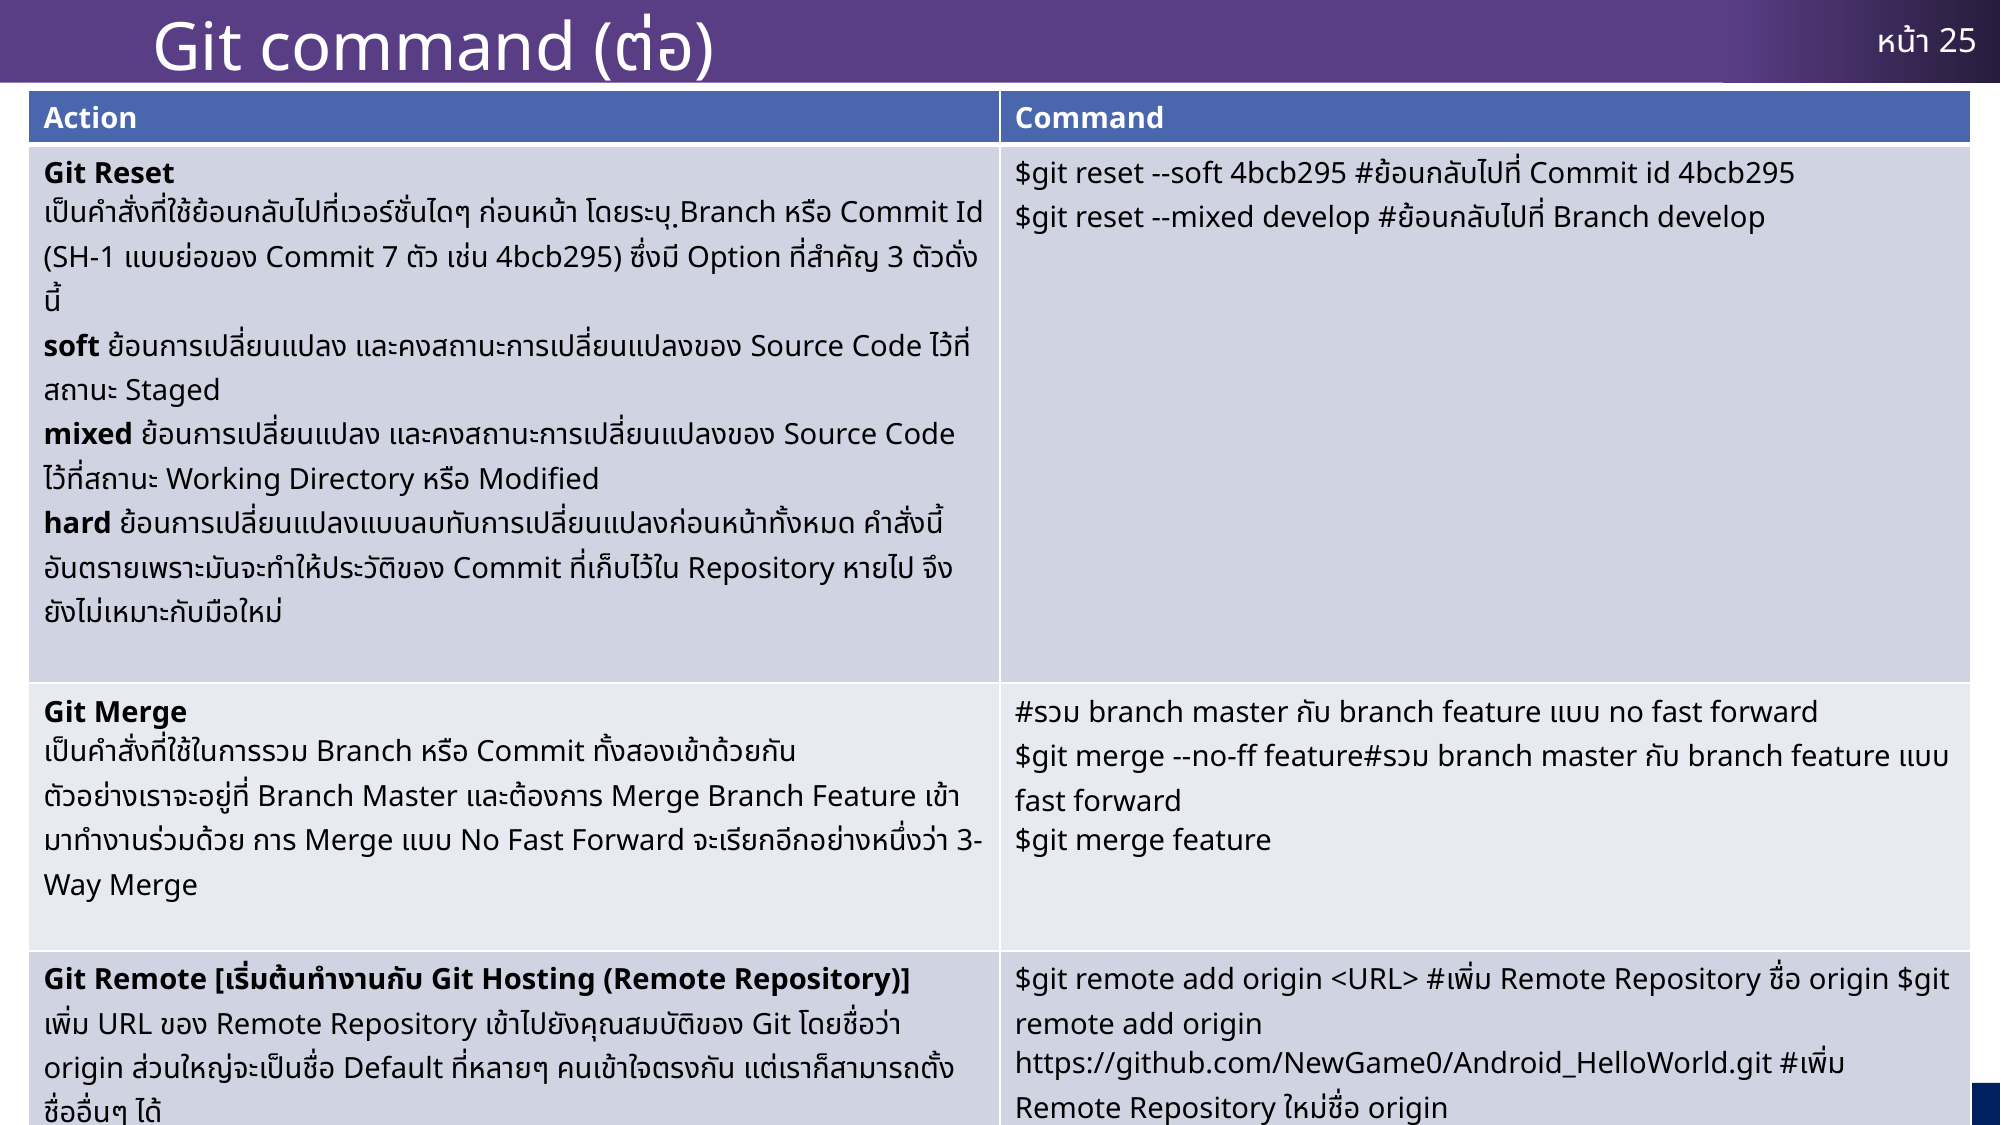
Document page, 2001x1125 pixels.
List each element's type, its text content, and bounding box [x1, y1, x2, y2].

table_cell Git Reset เป็นคำสั่งที่ใช้ย้อนกลับไปที่เวอร์ชั่นไดๆ ก่อนหน้า โดยระบุ ฺBranch หรือ Commit Id (SH-1 แบบย่อของ Commit 7 ตัว เช่น 4bcb295) ซึ่งมี Option ที่สำคัญ 3 ตัวดั่งนี้ soft ย้อนการเปลี่ยนแปลง และคงสถานะการเปลี่ยนแปลงของ Source Code ไว้ที่สถานะ Staged mixed ย้อนการเปลี่ยนแปลง และคงสถานะการเปลี่ยนแปลงของ Source Code ไว้ที่สถานะ Working Directory หรือ Modified hard ย้อนการเปลี่ยนแปลงแบบลบทับการเปลี่ยนแปลงก่อนหน้าทั้งหมด คำสั่งนี้อันตรายเพราะมันจะทำให้ประวัติของ Commit ที่เก็บไว้ใน Repository หายไป จึงยังไม่เหมาะกับมือใหม่ [29, 147, 999, 682]
table_header Command [1001, 91, 1970, 142]
title Git command (ต่อ) [137, 0, 1863, 89]
table_cell $git reset --soft 4bcb295 #ย้อนกลับไปที่ Commit id 4bcb295 $git reset --mixed develop #ย้อนกลับไปที่ Branch develop [1001, 147, 1970, 682]
table_cell #รวม branch master กับ branch feature แบบ no fast forward $git merge --no-ff feature#รวม branch master กับ branch feature แบบ fast forward $git merge feature [1001, 684, 1970, 950]
table_cell $git remote add origin <URL> #เพิ่ม Remote Repository ชื่อ origin $git remote add origin https://github.com/NewGame0/Android_HelloWorld.git #เพิ่ม Remote Repository ใหม่ชื่อ origin $git remote set-url origin <New URL>$git remote -v #แสดง Remote Repository $git config --list #แสดงคุณสมบัติต่างๆของ Git ซึ่งจะมี Remote Repository แสดงออกมาด้วย [1001, 952, 1970, 1125]
table_cell Git Remote [เริ่มต้นทำงานกับ Git Hosting (Remote Repository)] เพิ่ม URL ของ Remote Repository เข้าไปยังคุณสมบัติของ Git โดยชื่อว่า origin ส่วนใหญ่จะเป็นชื่อ Default ที่หลายๆ คนเข้าใจตรงกัน แต่เราก็สามารถตั้งชื่ออื่นๆ ได้ [29, 952, 999, 1125]
table_cell Git Merge เป็นคำสั่งที่ใช้ในการรวม Branch หรือ Commit ทั้งสองเข้าด้วยกัน ตัวอย่างเราจะอยู่ที่ Branch Master และต้องการ Merge Branch Feature เข้ามาทำงานร่วมด้วย การ Merge แบบ No Fast Forward จะเรียกอีกอย่างหนึ่งว่า 3-Way Merge [29, 684, 999, 950]
table_header Action [29, 91, 999, 142]
